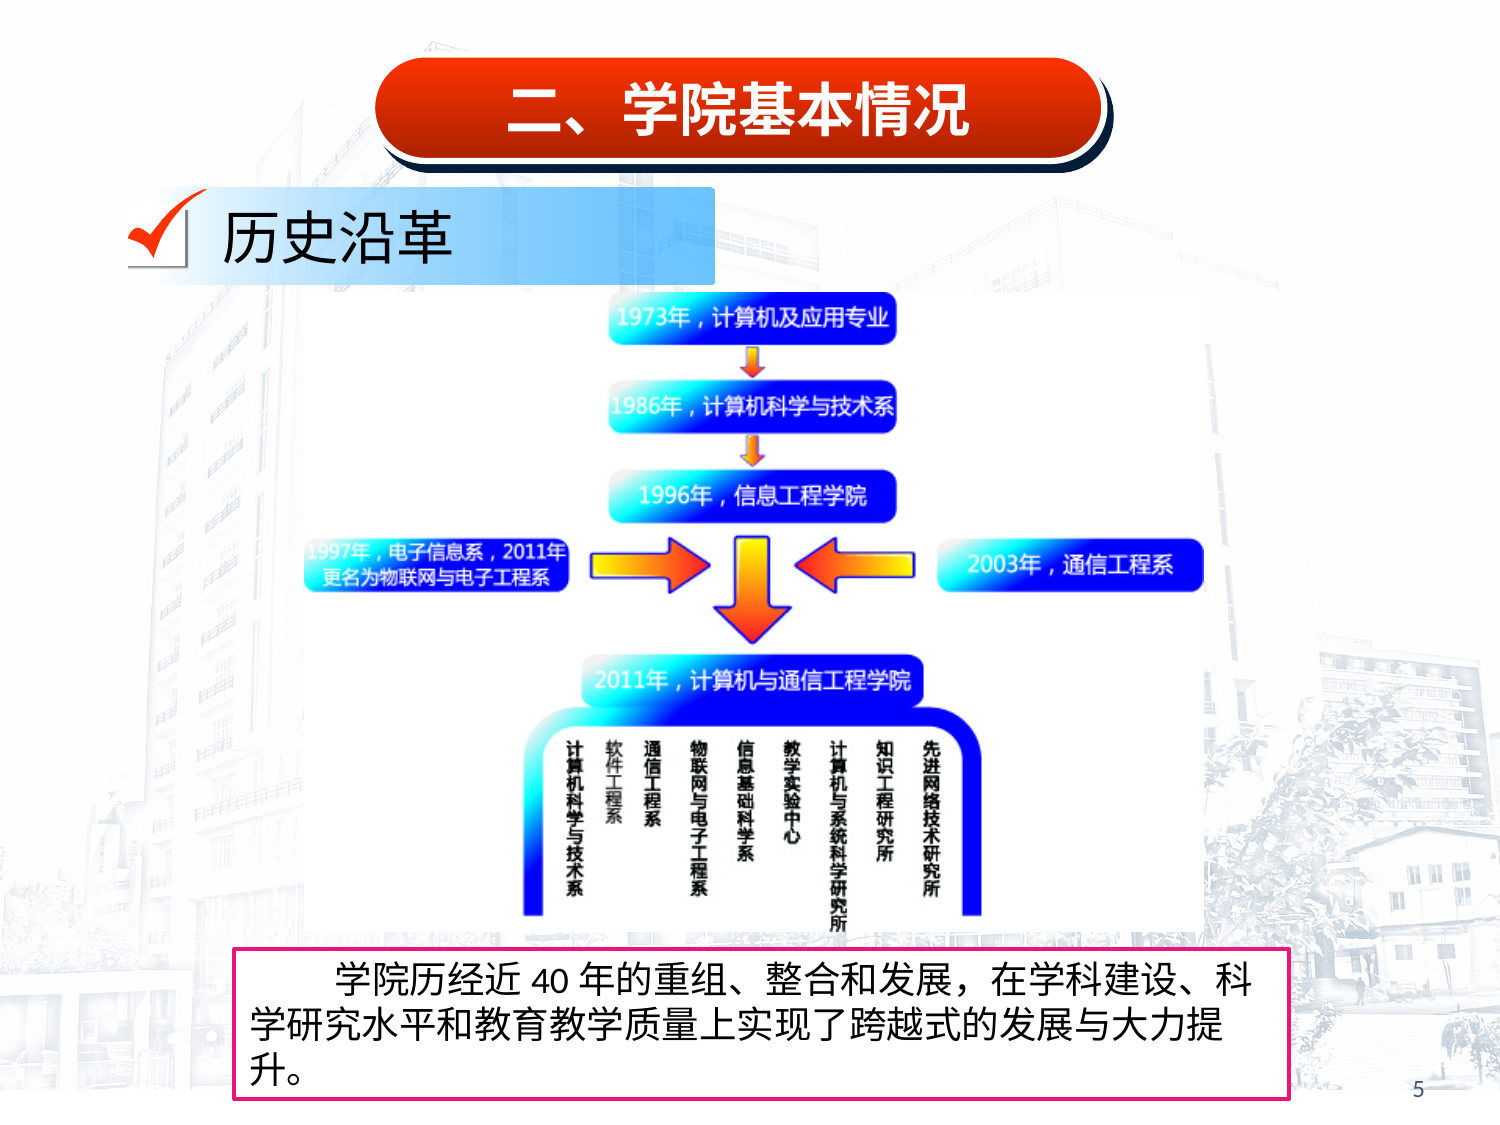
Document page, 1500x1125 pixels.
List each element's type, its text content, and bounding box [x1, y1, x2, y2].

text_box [123, 187, 715, 286]
text_box 二、学院基本情况 [372, 54, 1105, 161]
picture [304, 292, 1204, 933]
text_box 学院历经近40年的重组、整合和发展，在学科建设、科学研究水平和教育教学质量上实现了跨越式的发展与大力提升。 [232, 947, 1291, 1101]
text_box 5 [1299, 1042, 1425, 1103]
